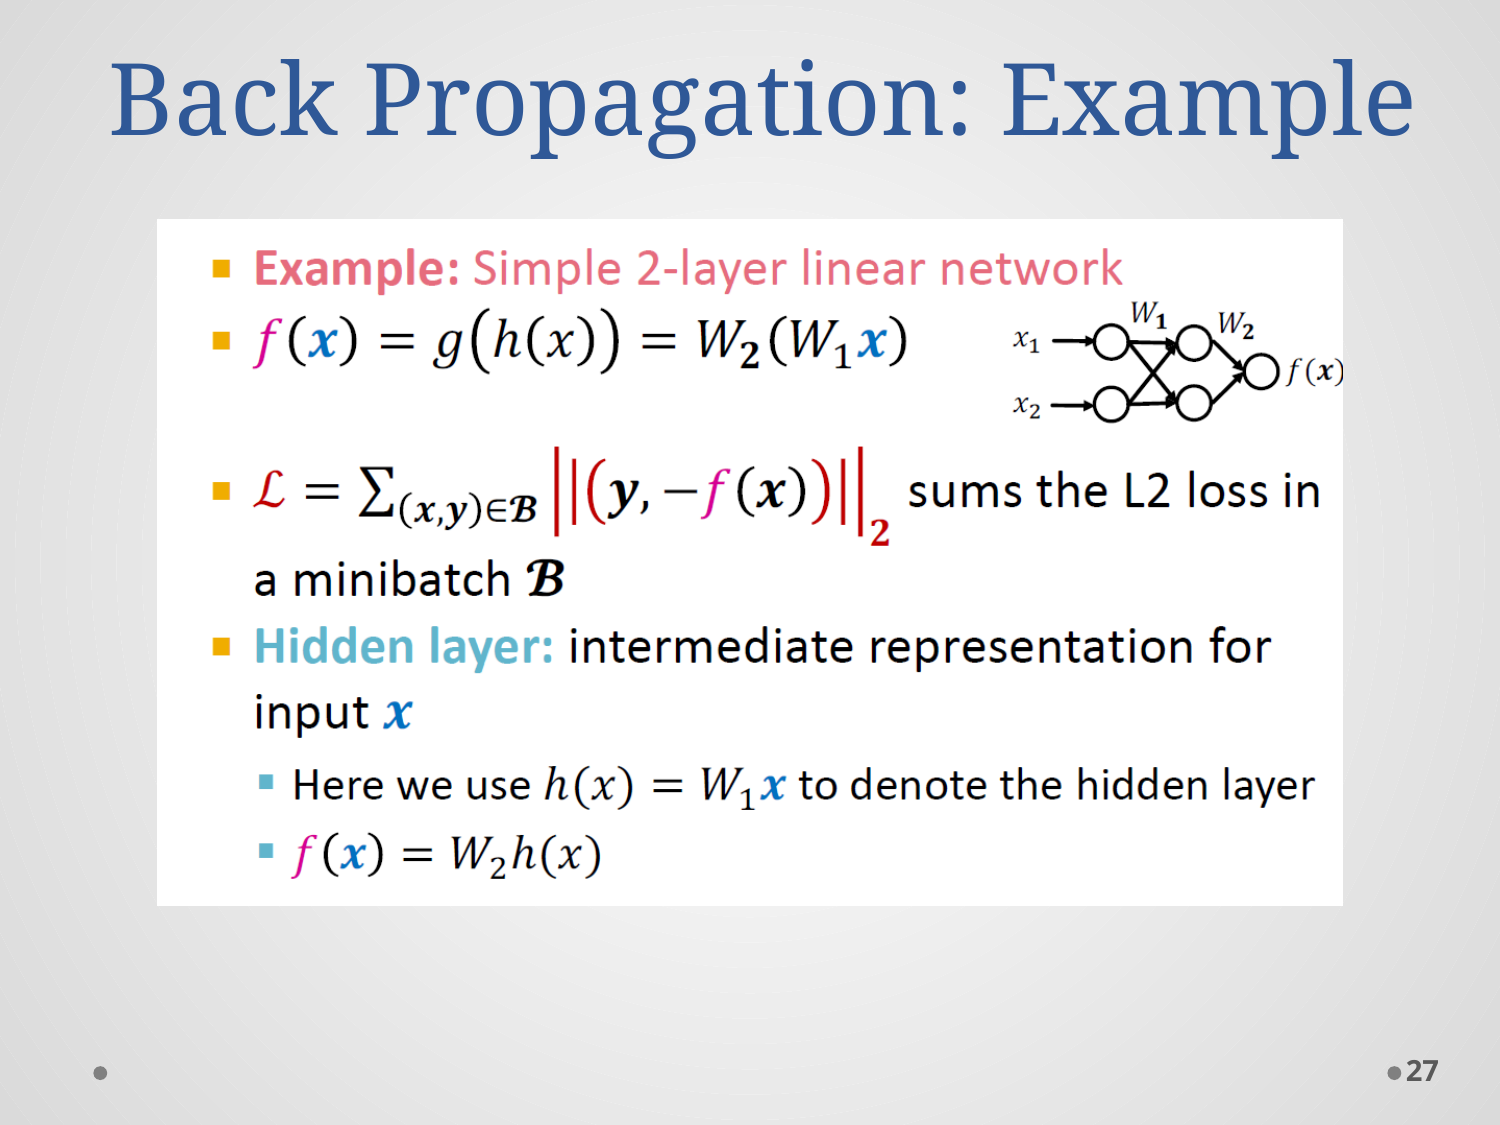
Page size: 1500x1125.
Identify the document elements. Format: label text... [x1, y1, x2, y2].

title Back Propagation: Example [88, 4, 1439, 164]
slide_number 27 [1401, 1042, 1494, 1103]
picture [156, 219, 1343, 906]
